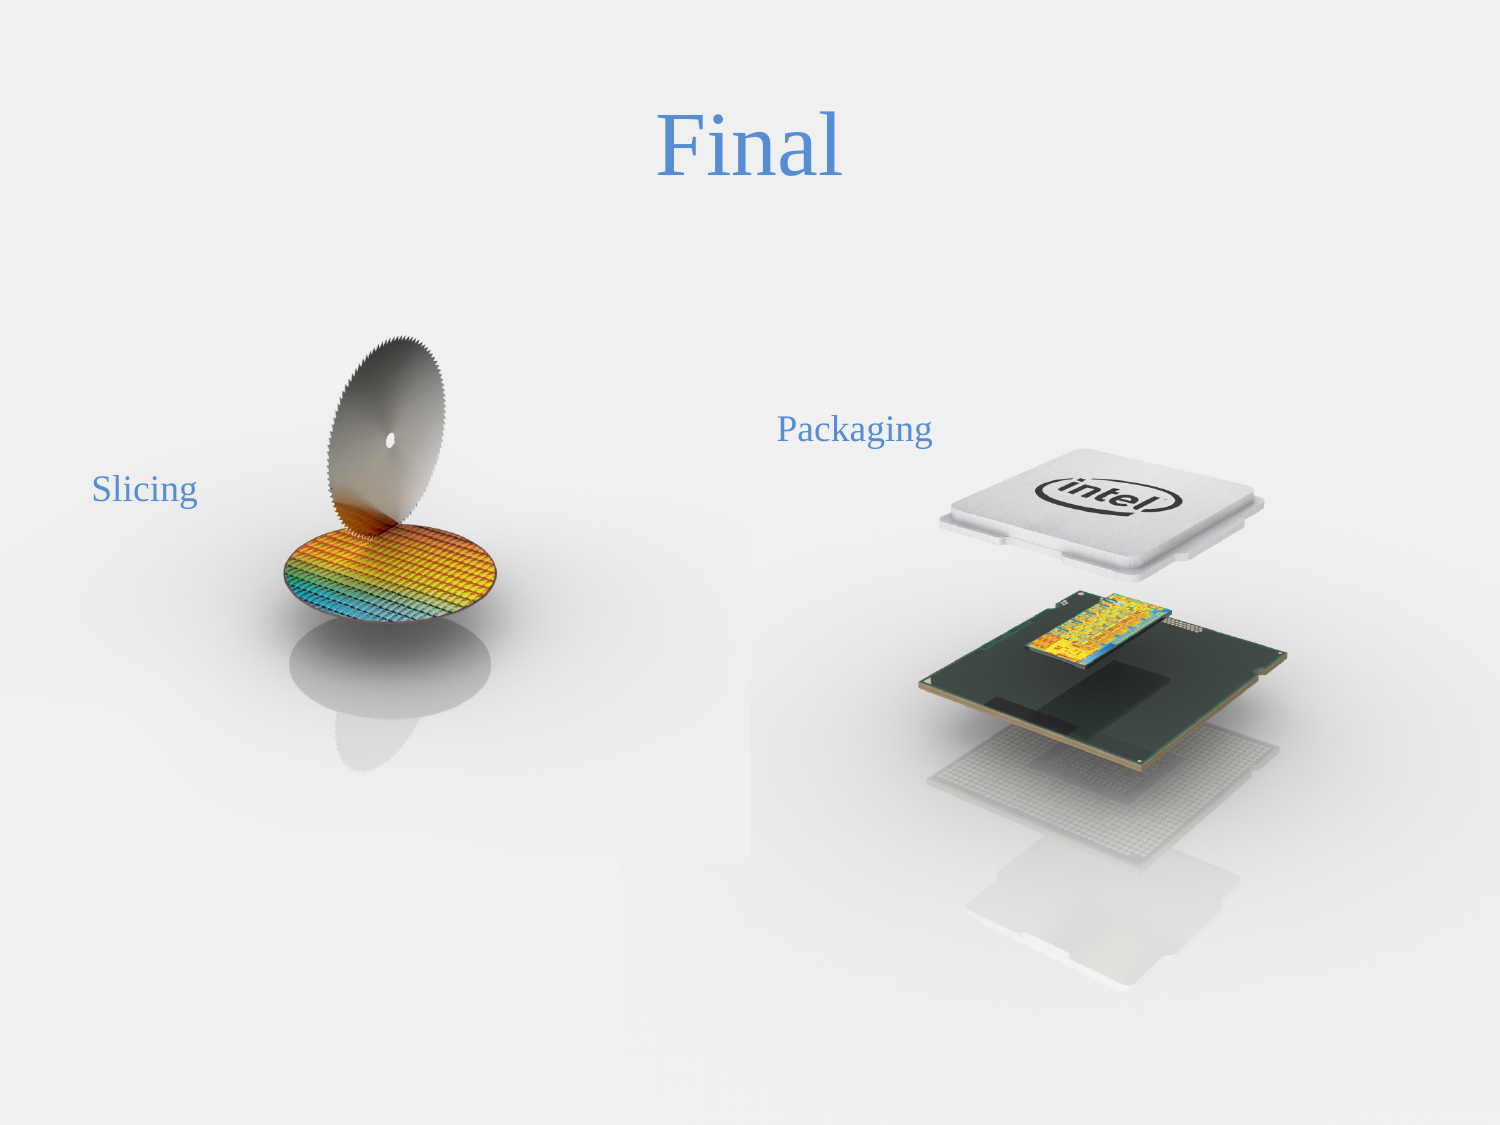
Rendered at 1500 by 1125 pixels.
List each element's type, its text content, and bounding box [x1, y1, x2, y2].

title Final [75, 45, 1425, 233]
picture [0, 0, 1500, 1125]
